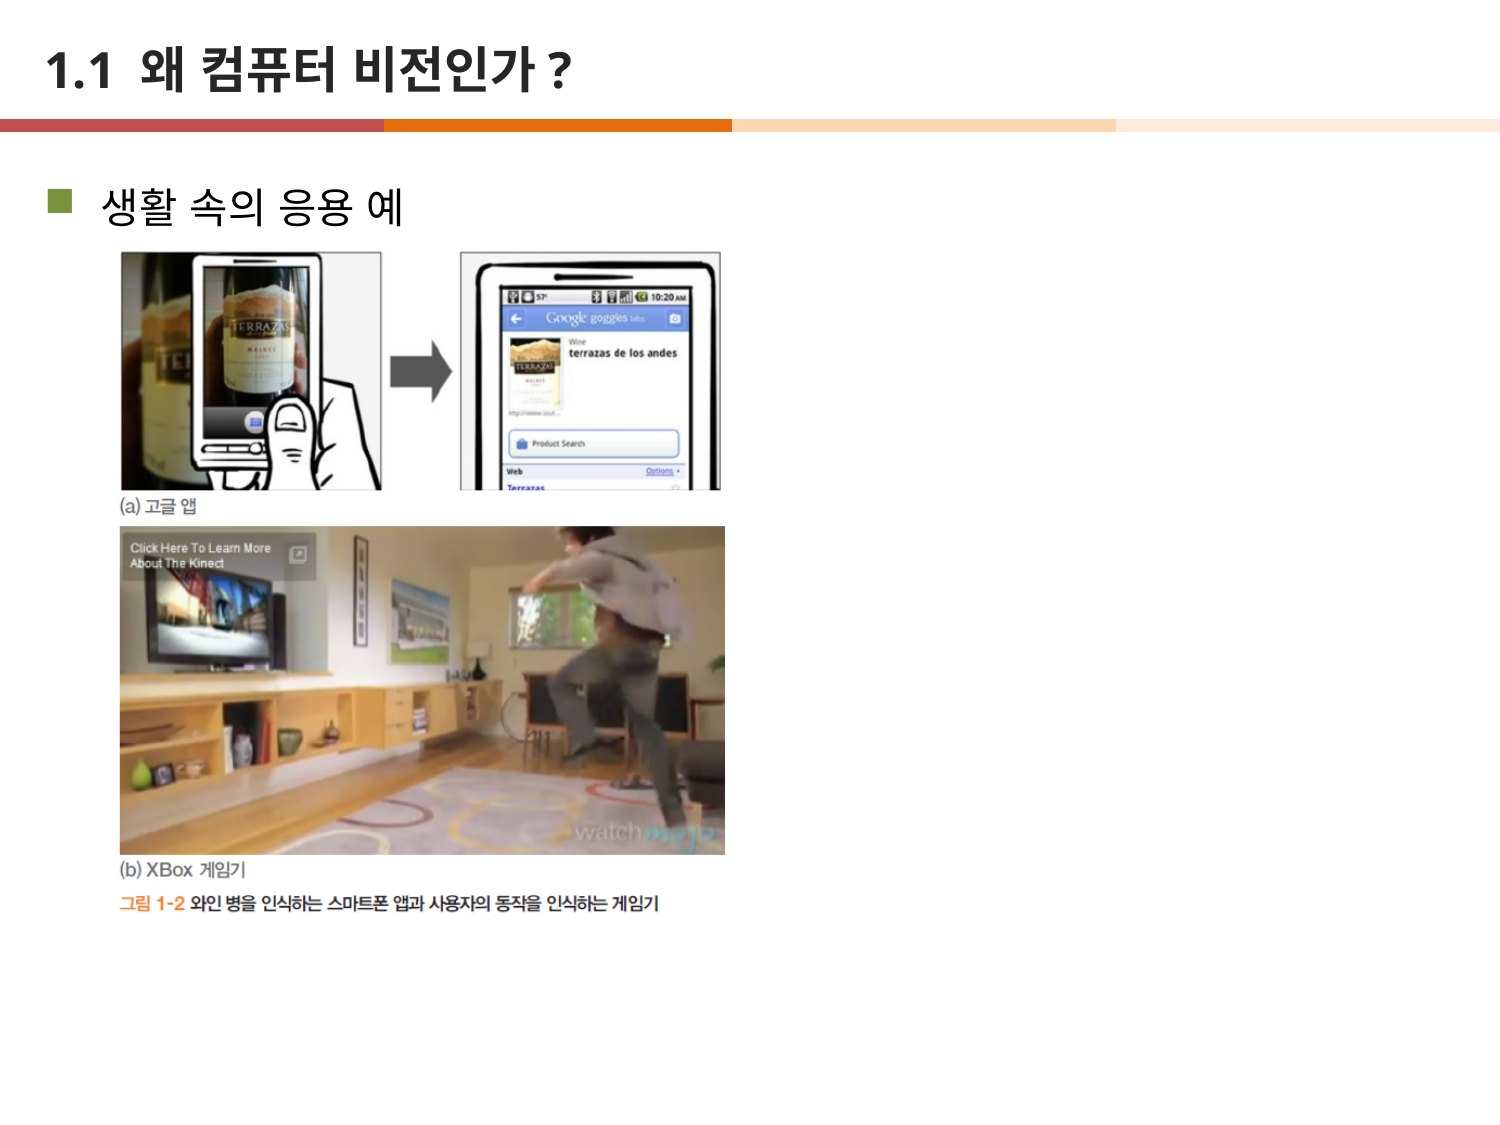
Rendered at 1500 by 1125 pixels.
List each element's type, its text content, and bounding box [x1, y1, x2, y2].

list 생활 속의 응용 예 [29, 148, 1471, 1083]
picture [109, 243, 751, 920]
title 1.1 왜 컴퓨터 비전인가? [29, 23, 1270, 114]
